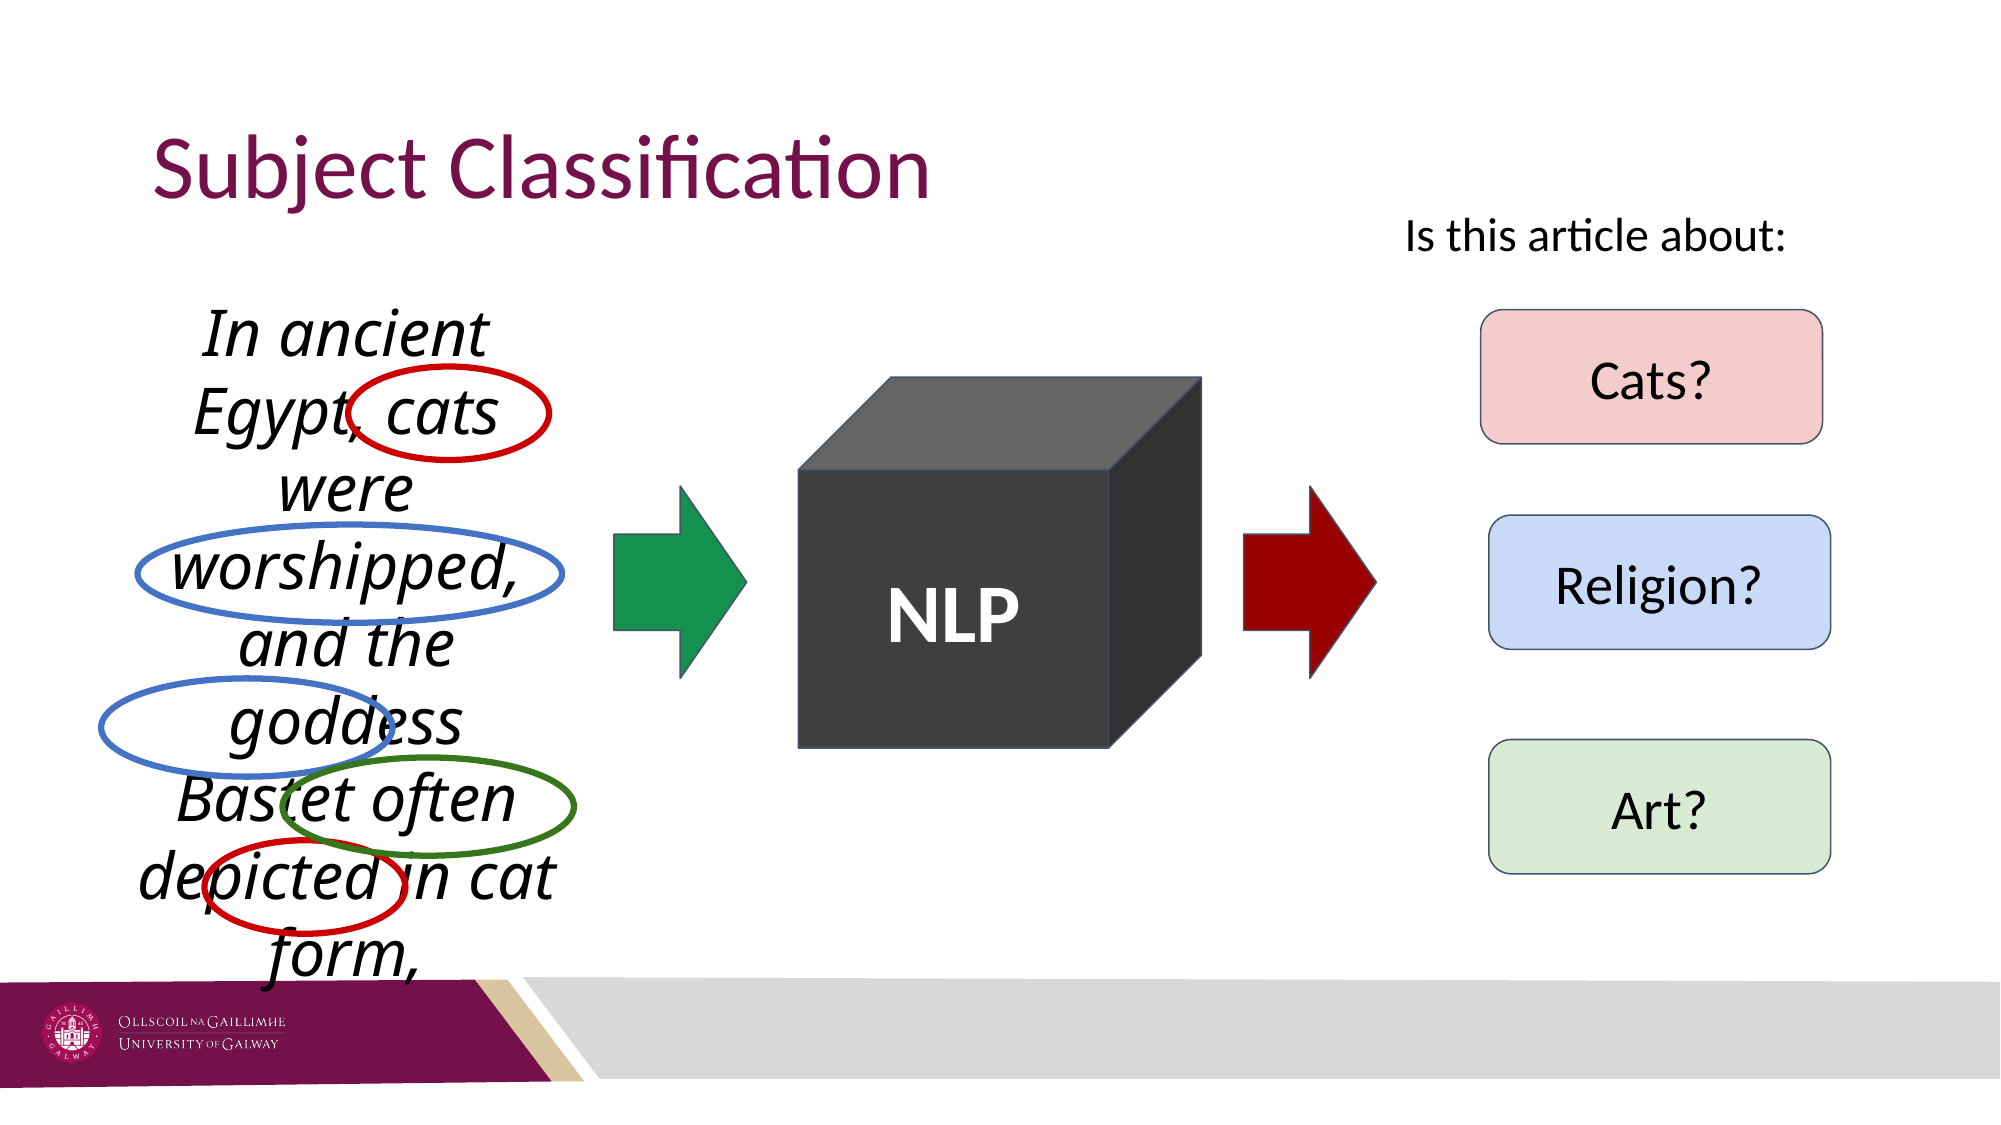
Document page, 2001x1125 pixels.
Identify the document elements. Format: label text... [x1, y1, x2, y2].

text_box Cats? [1480, 309, 1823, 444]
text_box [101, 678, 393, 777]
text_box [348, 366, 550, 461]
text_box [282, 757, 574, 856]
picture [42, 1002, 285, 1063]
text_box [204, 840, 406, 934]
text_box Is this article about: [1389, 188, 1873, 277]
text_box [613, 486, 747, 679]
title Subject Classification [137, 59, 1863, 278]
text_box Art? [1488, 739, 1831, 874]
text_box In ancient Egypt, cats were worshipped, and the goddess Bastet often depicted in cat form, [119, 277, 575, 1005]
text_box NLP [798, 377, 1202, 748]
text_box [1243, 486, 1377, 679]
text_box [137, 524, 563, 623]
text_box Religion? [1488, 515, 1831, 650]
